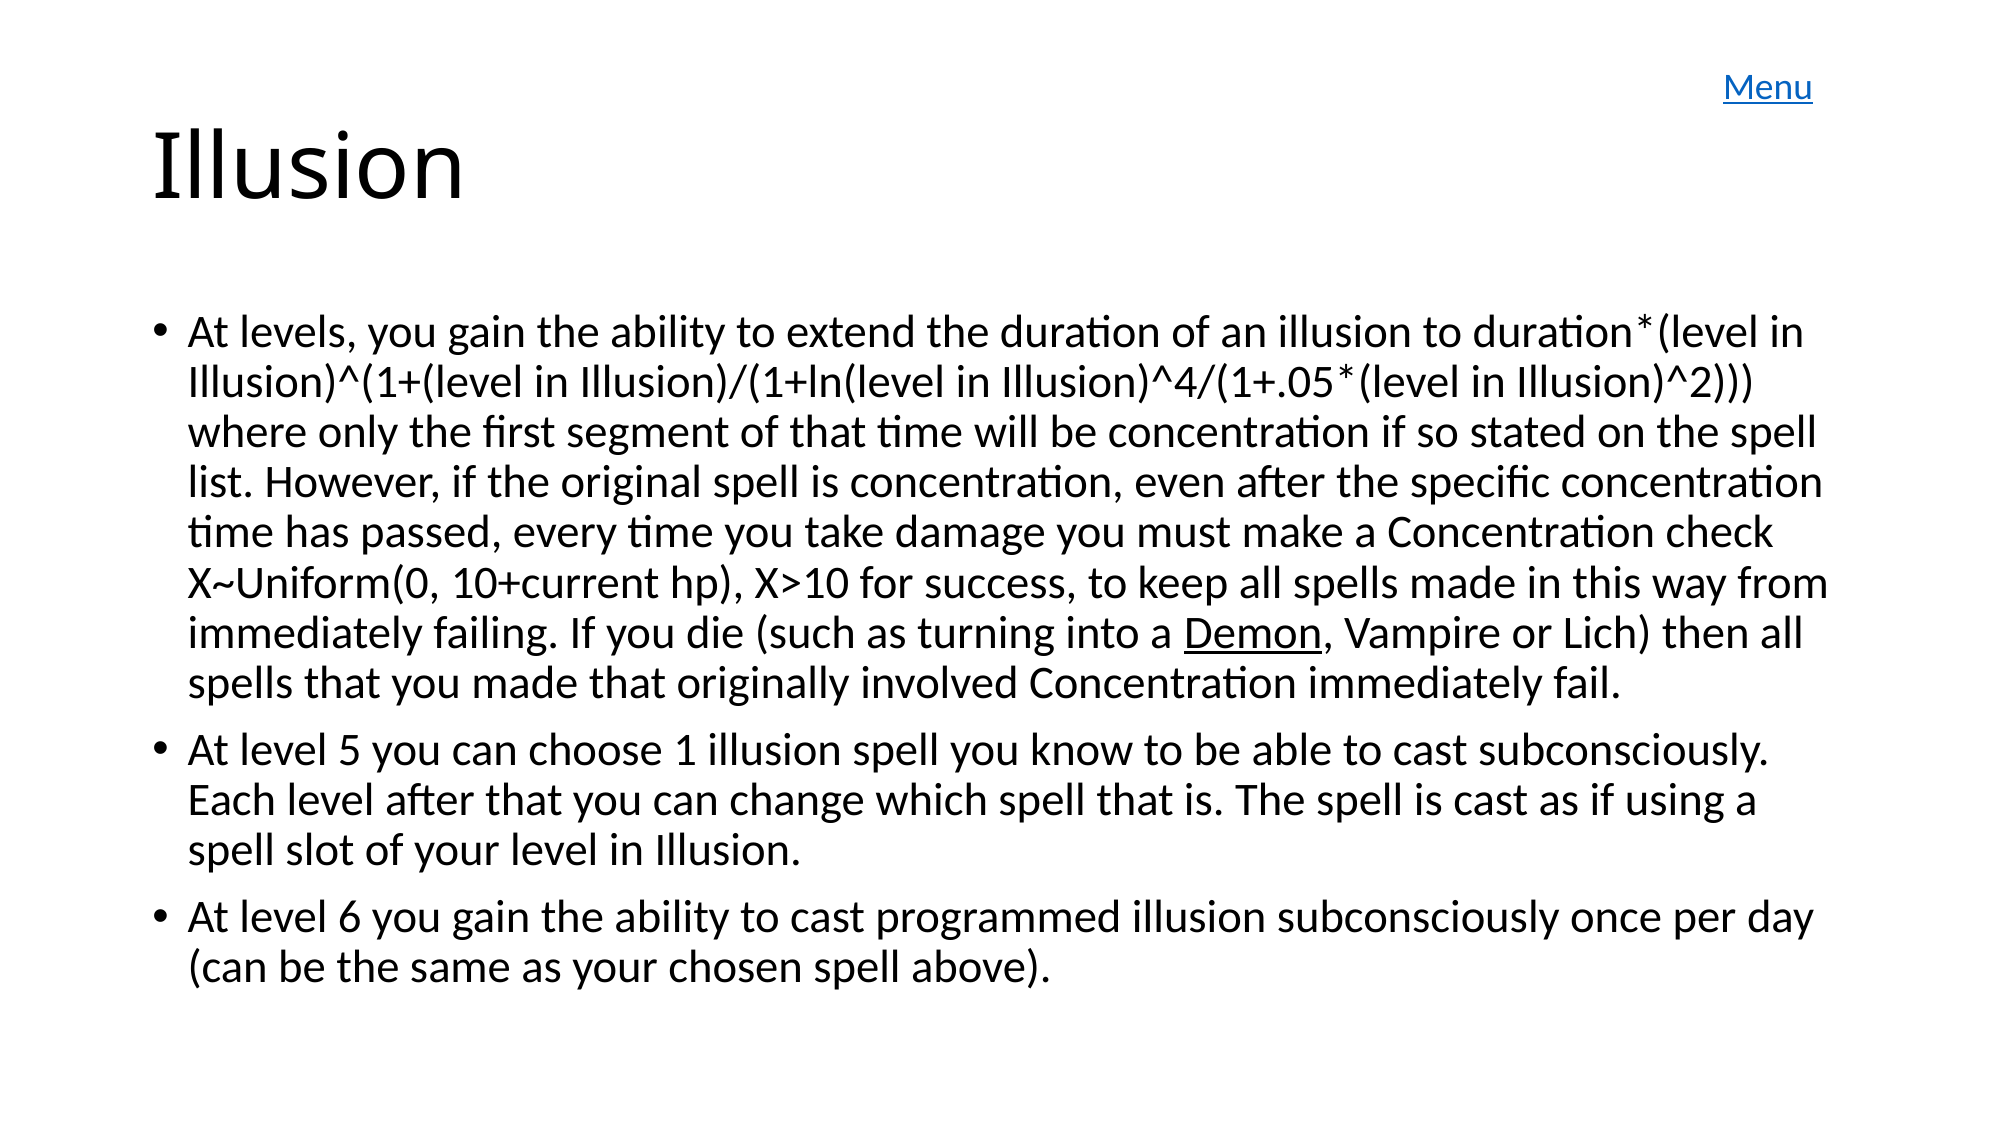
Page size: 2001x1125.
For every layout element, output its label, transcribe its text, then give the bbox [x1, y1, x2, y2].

list At levels, you gain the ability to extend the duration of an illusion to duration*(level in Illusion)^(1+(level in Illusion)/(1+ln(level in Illusion)^4/(1+.05*(level in Illusion)^2))) where only the first segment of that time will be concentration if so stated on the spell list. However, if the original spell is concentration, even after the specific concentration time has passed, every time you take damage you must make a Concentration check X~Uniform(0, 10+current hp), X>10 for success, to keep all spells made in this way from immediately failing. If you die (such as turning into a Demon, Vampire or Lich) then all spells that you made that originally involved Concentration immediately fail. At level 5 you can choose 1 illusion spell you know to be able to cast subconsciously. Each level after that you can change which spell that is. The spell is cast as if using a spell slot of your level in Illusion. At level 6 you gain the ability to cast programmed illusion subconsciously once per day (can be the same as your chosen spell above). [137, 299, 1863, 1014]
title Illusion [137, 59, 1863, 278]
text_box Menu [1347, 9, 1828, 115]
